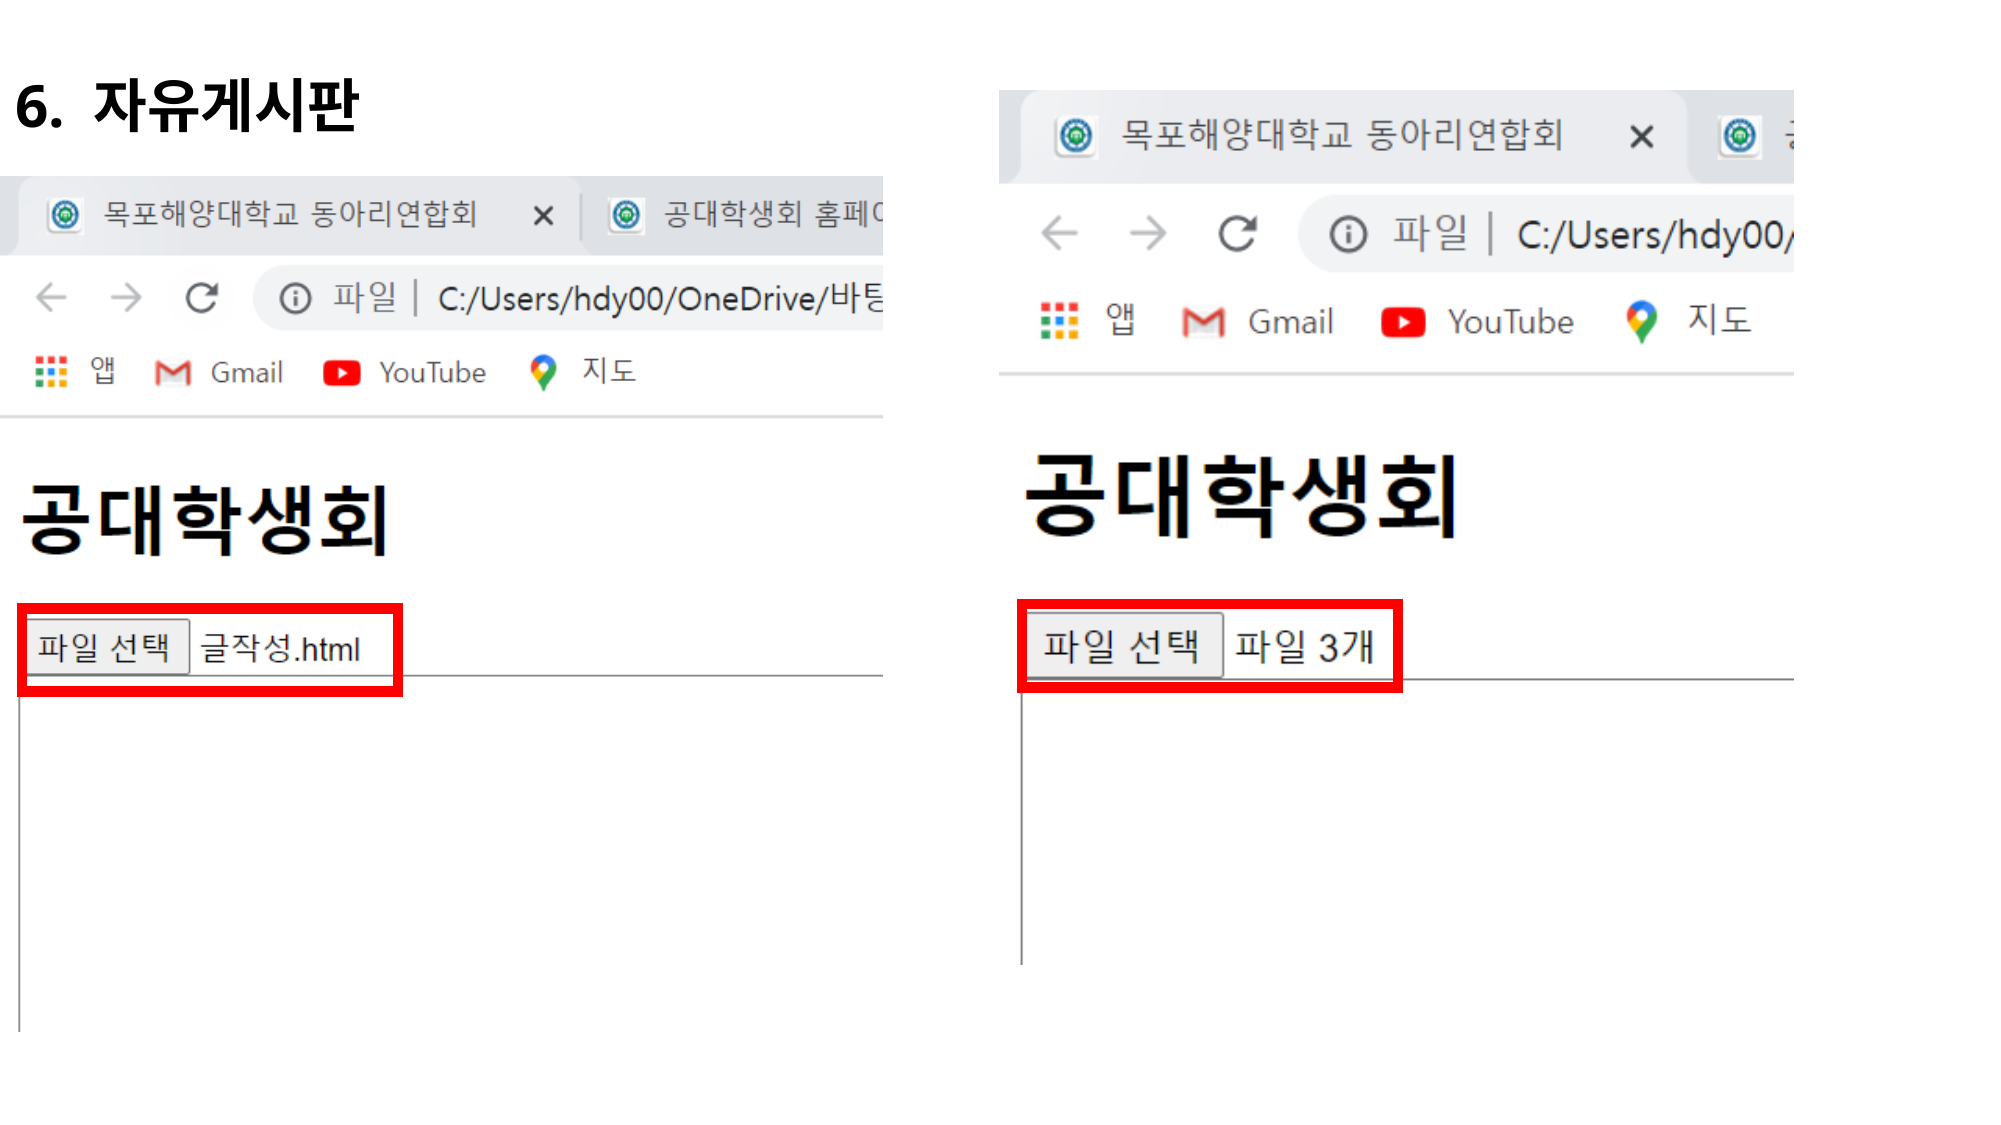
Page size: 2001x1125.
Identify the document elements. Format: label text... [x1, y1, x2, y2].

title 6. 자유게시판 [0, 0, 1725, 218]
picture [0, 176, 883, 1032]
picture [999, 90, 1794, 965]
